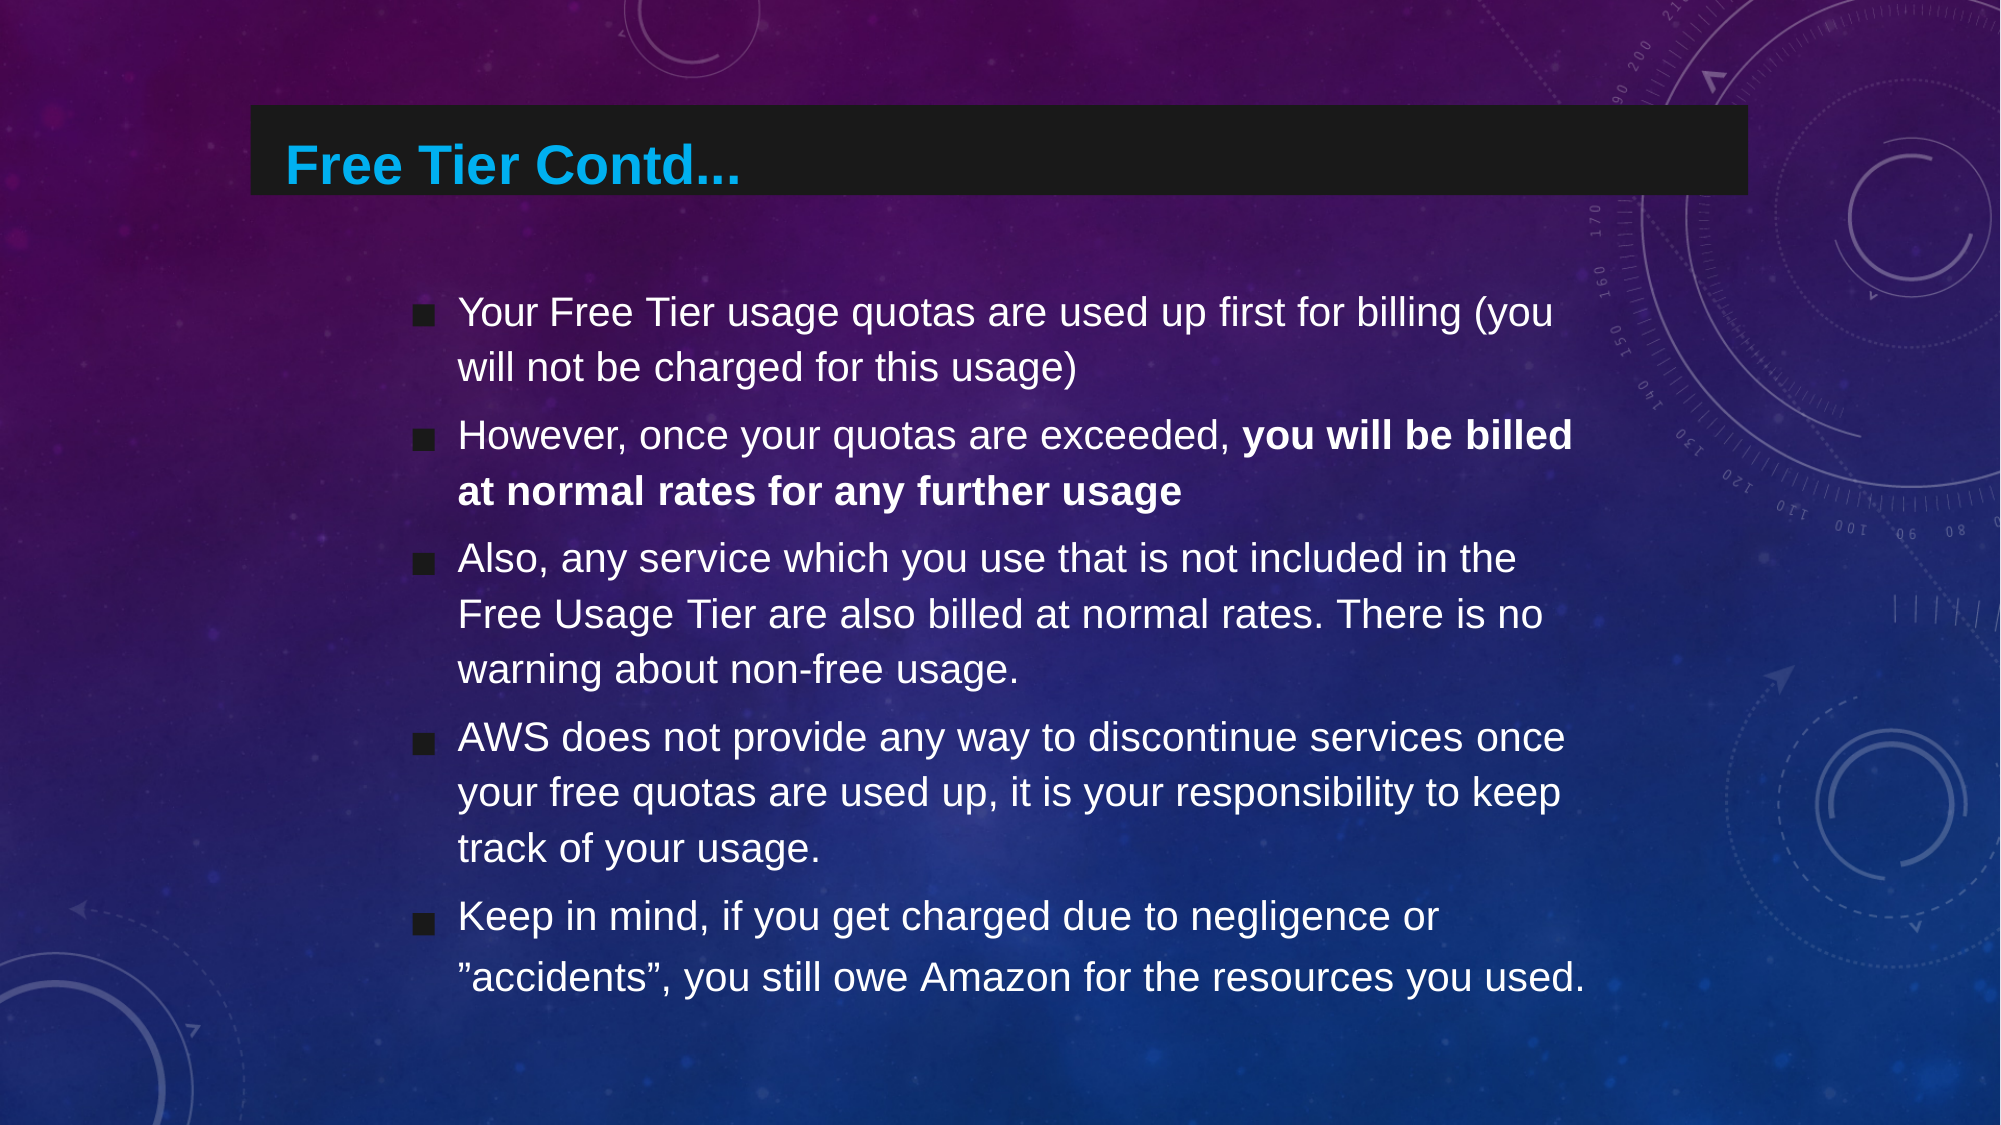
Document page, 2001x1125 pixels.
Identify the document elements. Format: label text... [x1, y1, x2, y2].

text_box [412, 913, 435, 936]
text_box [412, 428, 435, 451]
text_box ”accidents”, you still owe Amazon for the resources you used. [453, 947, 1622, 1000]
text_box [412, 552, 435, 575]
text_box [412, 304, 435, 327]
picture [0, 0, 2001, 1125]
text_box [412, 732, 435, 756]
text_box Your Free Tier usage quotas are used up first for billing (you will not be charged for this usage) However, once your quotas are exceeded, you will be billed at normal rates for any further usage Also, any service which you use that is not included in the Free Usage Tier are also billed at normal rates. There is no warning about non-free usage. AWS does not provide any way to discontinue services once your free quotas are used up, it is your responsibility to keep track of your usage. Keep in mind, if you get charged due to negligence or [453, 275, 1611, 939]
text_box Free Tier Contd... [250, 105, 1749, 196]
